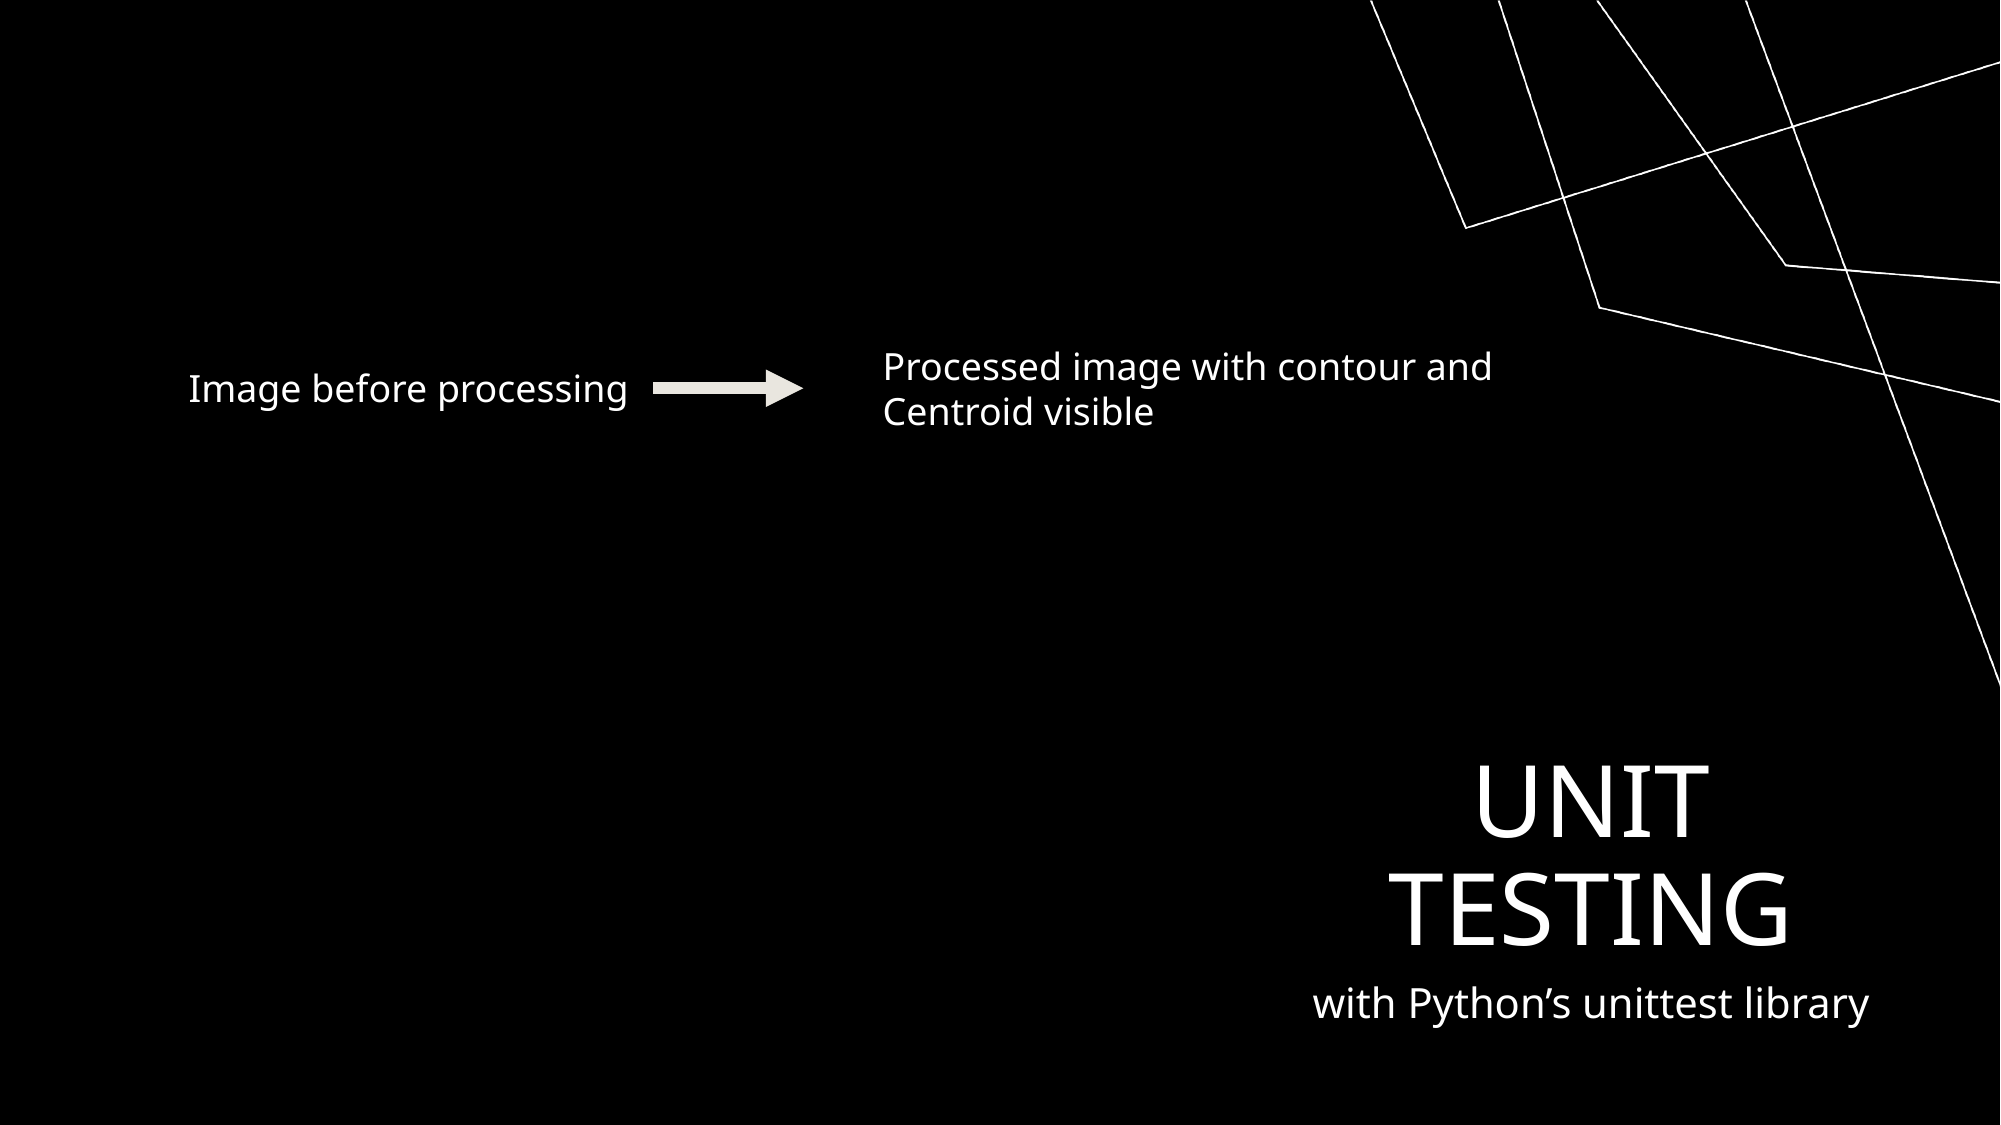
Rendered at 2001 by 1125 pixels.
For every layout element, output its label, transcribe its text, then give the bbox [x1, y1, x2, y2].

title Unit testing [1259, 835, 1923, 975]
text_box Image before processing [174, 357, 644, 418]
list with Python’s unittest library [1280, 974, 1902, 1051]
picture [1357, 1, 2000, 718]
text_box Processed image with contour and Centroid visible [867, 335, 1519, 440]
